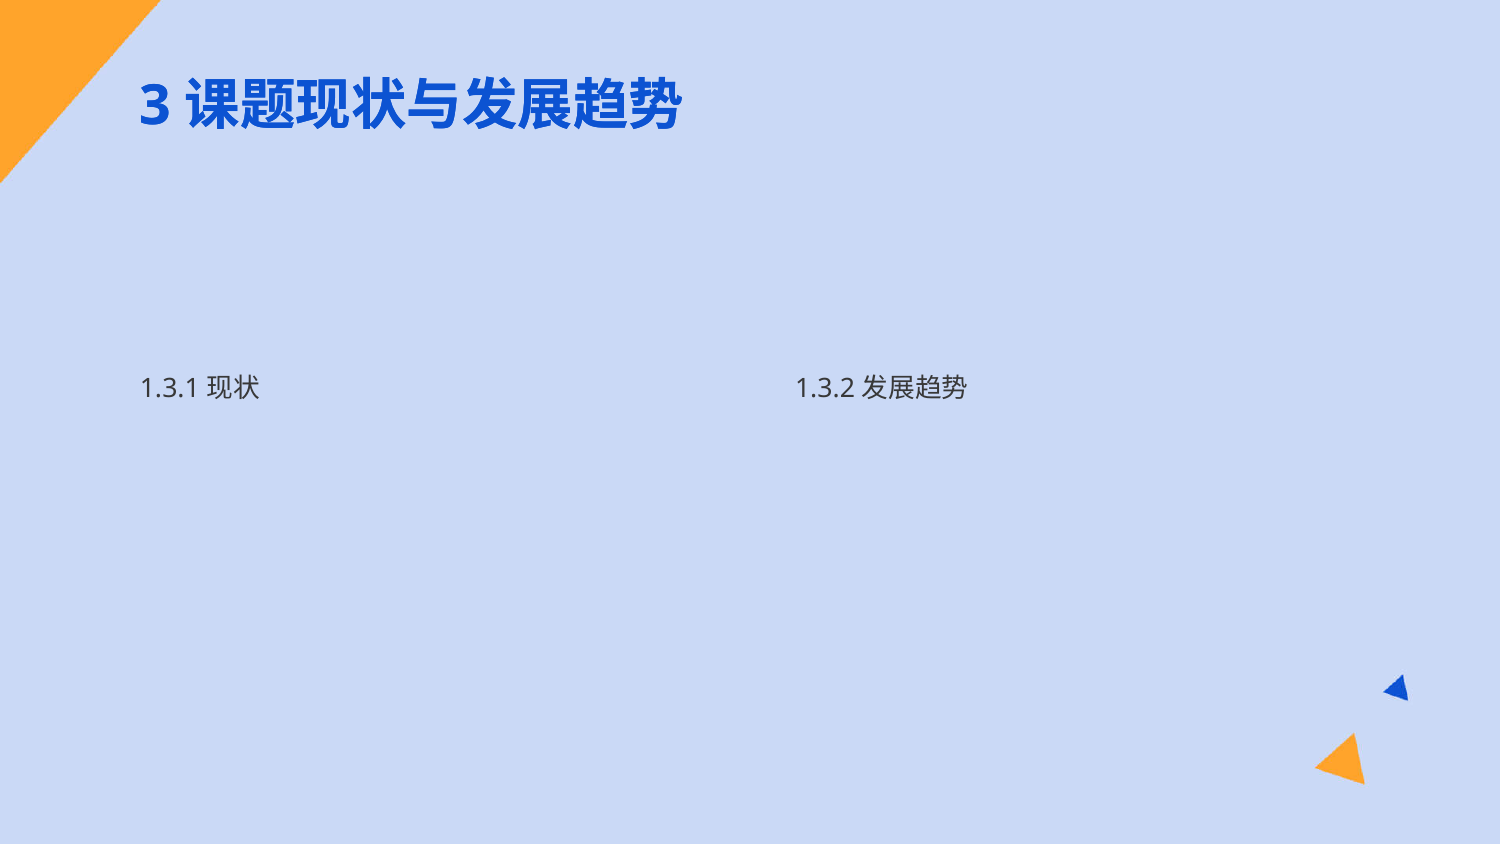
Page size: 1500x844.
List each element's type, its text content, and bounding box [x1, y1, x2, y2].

text_box 3课题现状与发展趋势 [125, 57, 1406, 148]
picture [0, 0, 1500, 844]
